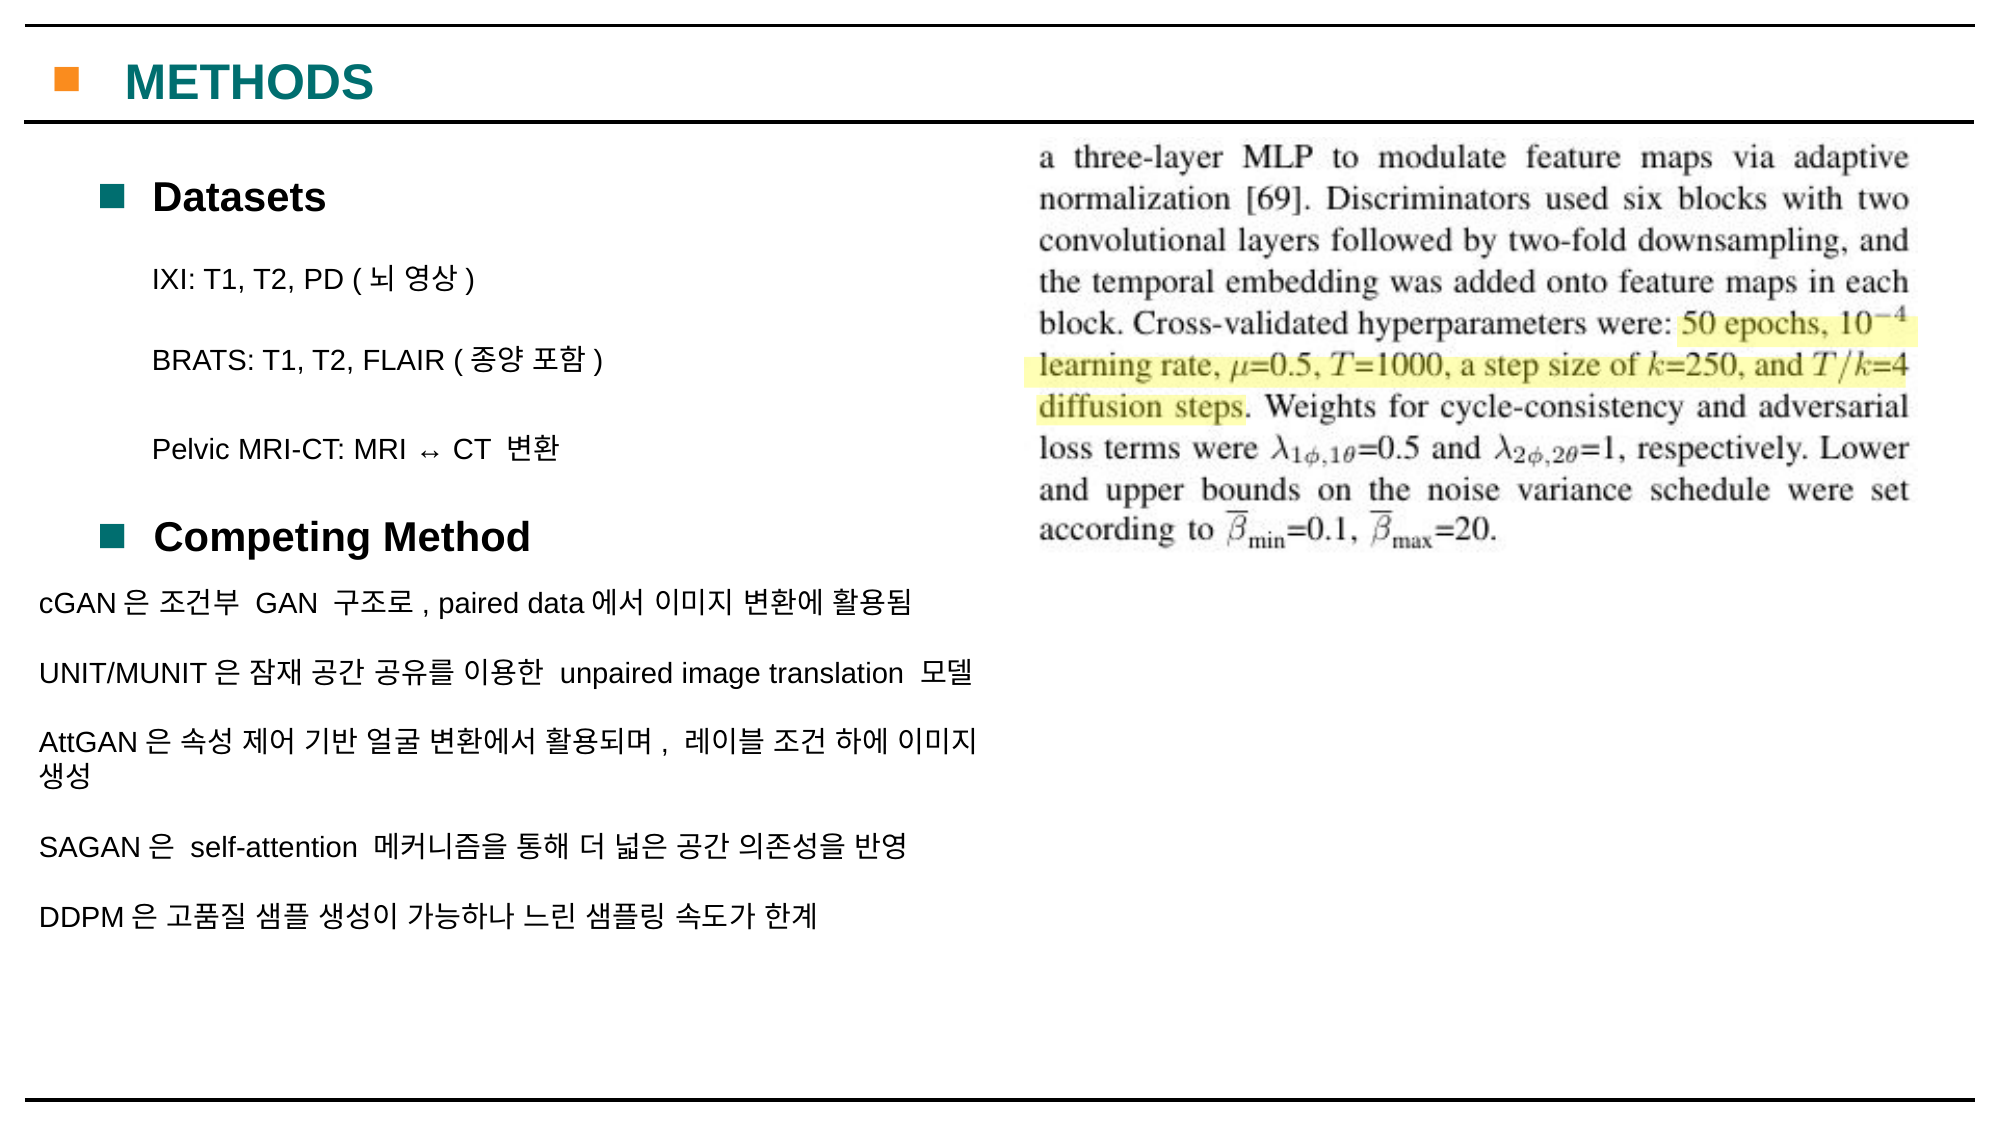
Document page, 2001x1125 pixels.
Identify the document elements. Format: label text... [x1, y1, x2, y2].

text_box ■ [82, 493, 137, 571]
text_box ■ [24, 36, 110, 120]
text_box ■ [82, 153, 137, 231]
text_box cGAN은 조건부 GAN 구조로, paired data에서 이미지 변환에 활용됨 UNIT/MUNIT은 잠재 공간 공유를 이용한 unpaired image translation 모델 AttGAN은 속성 제어 기반 얼굴 변환에서 활용되며, 레이블 조건 하에 이미지 생성 SAGAN은 self-attention 메커니즘을 통해 더 넓은 공간 의존성을 반영 DDPM은 고품질 샘플 생성이 가능하나 느린 샘플링 속도가 한계 [24, 576, 1025, 941]
text_box Competing Method [138, 502, 547, 568]
text_box IXI: T1, T2, PD (뇌 영상) [137, 252, 1018, 303]
text_box Datasets [137, 162, 342, 228]
text_box BRATS: T1, T2, FLAIR (종양 포함) [137, 333, 1018, 384]
text_box Pelvic MRI-CT: MRI ↔ CT 변환 [137, 423, 1018, 473]
picture [1023, 136, 1919, 562]
text_box METHODS [110, 37, 1975, 121]
